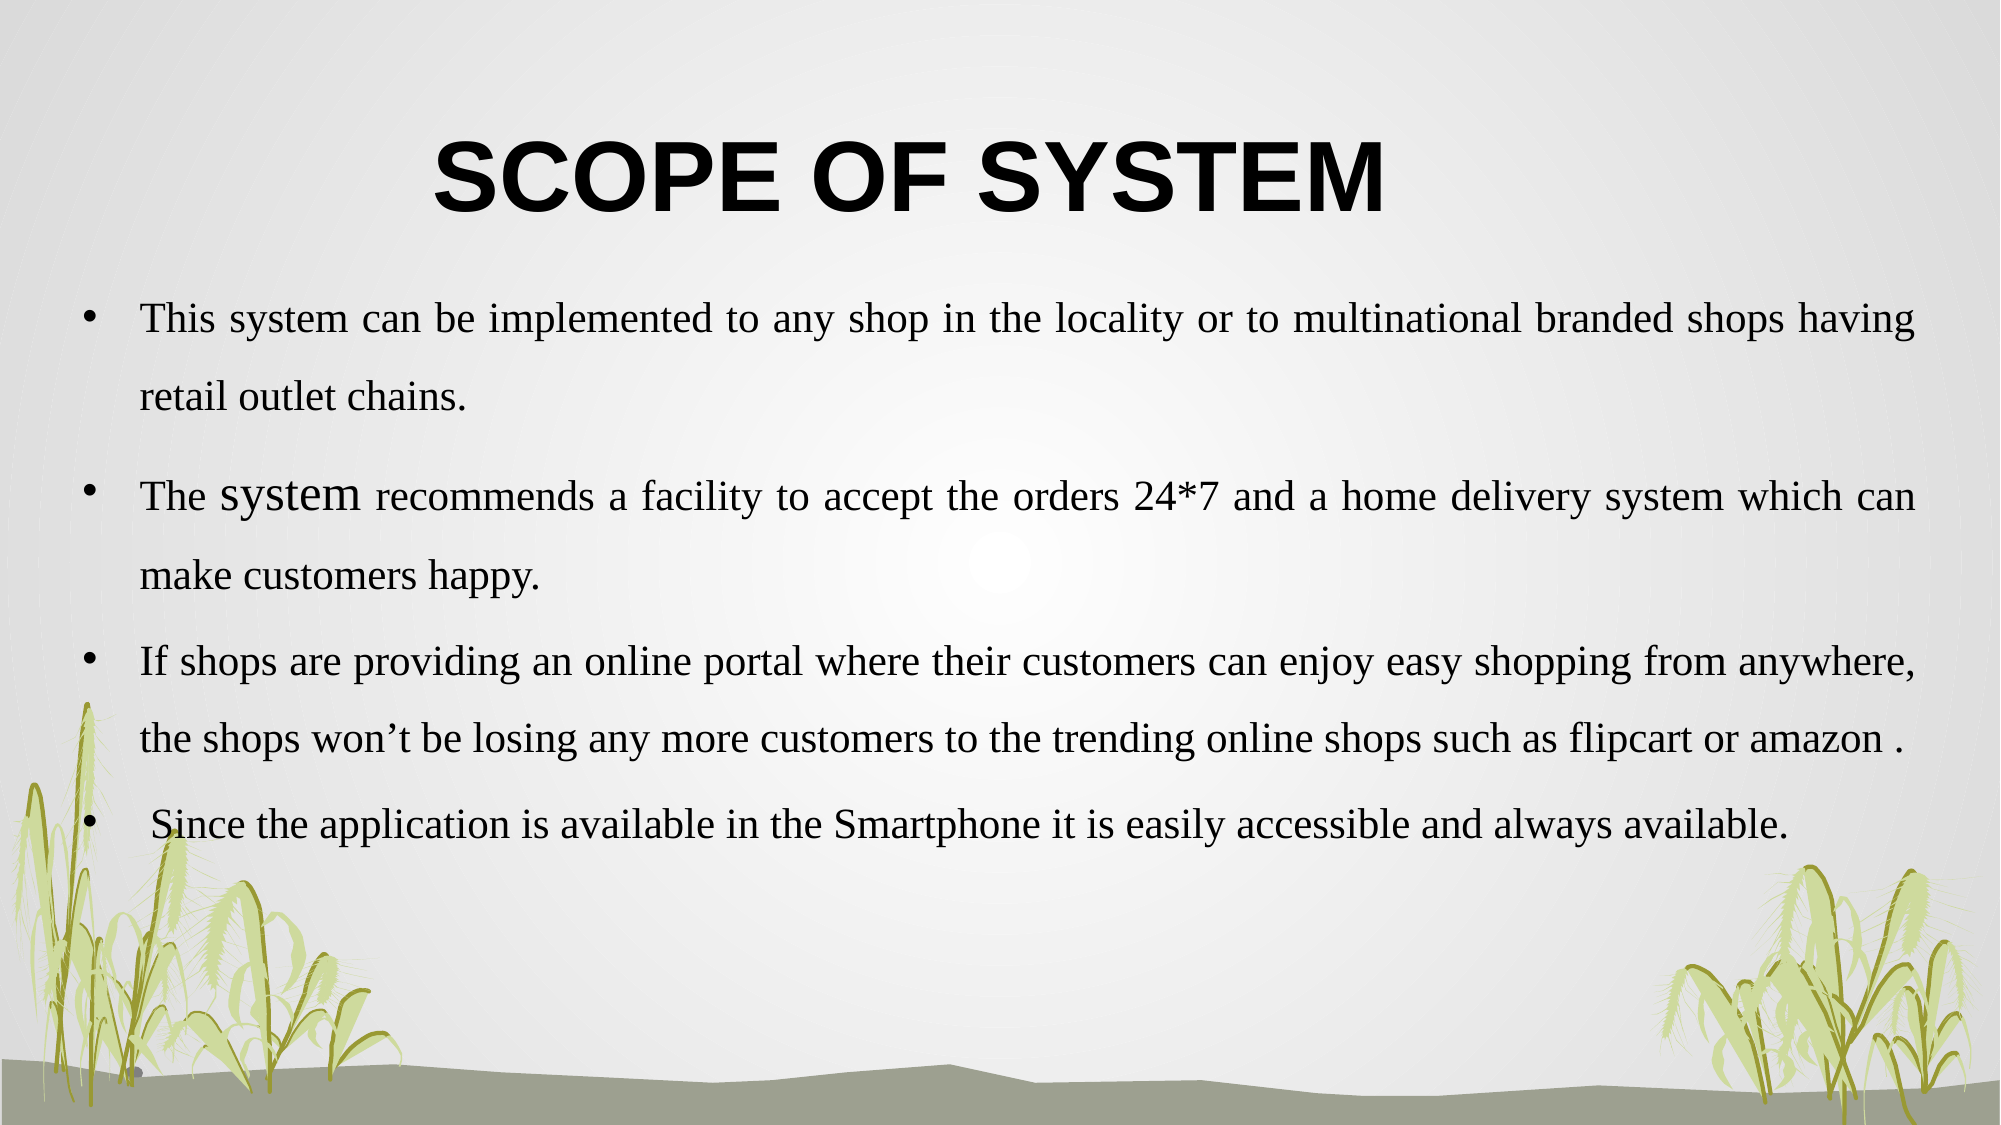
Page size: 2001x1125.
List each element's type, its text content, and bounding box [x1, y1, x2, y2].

list This system can be implemented to any shop in the locality or to multinational branded shops having retail outlet chains. The system recommends a facility to accept the orders 24*7 and a home delivery system which can make customers happy. If shops are providing an online portal where their customers can enjoy easy shopping from anywhere, the shops won’t be losing any more customers to the trending online shops such as flipcart or amazon . Since the application is available in the Smartphone it is easily accessible and always available. [67, 256, 1933, 905]
title SCOPE OF SYSTEM [99, 0, 1722, 240]
